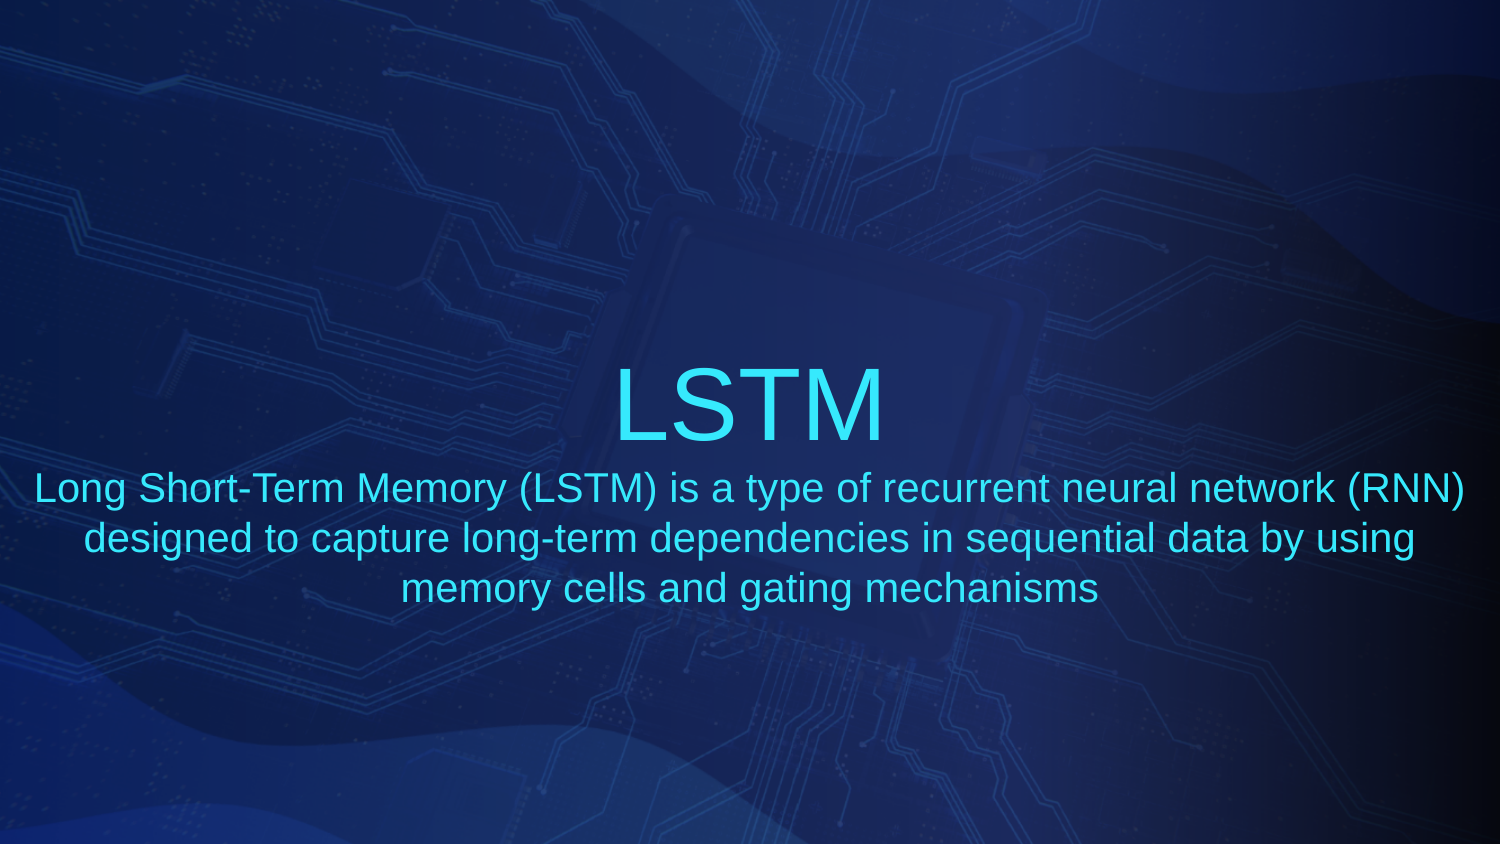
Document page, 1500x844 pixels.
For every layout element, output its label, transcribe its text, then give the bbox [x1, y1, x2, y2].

picture [0, 0, 1500, 844]
text_box LSTM Long Short-Term Memory (LSTM) is a type of recurrent neural network (RNN) designed to capture long-term dependencies in sequential data by using memory cells and gating mechanisms [12, 321, 1488, 626]
